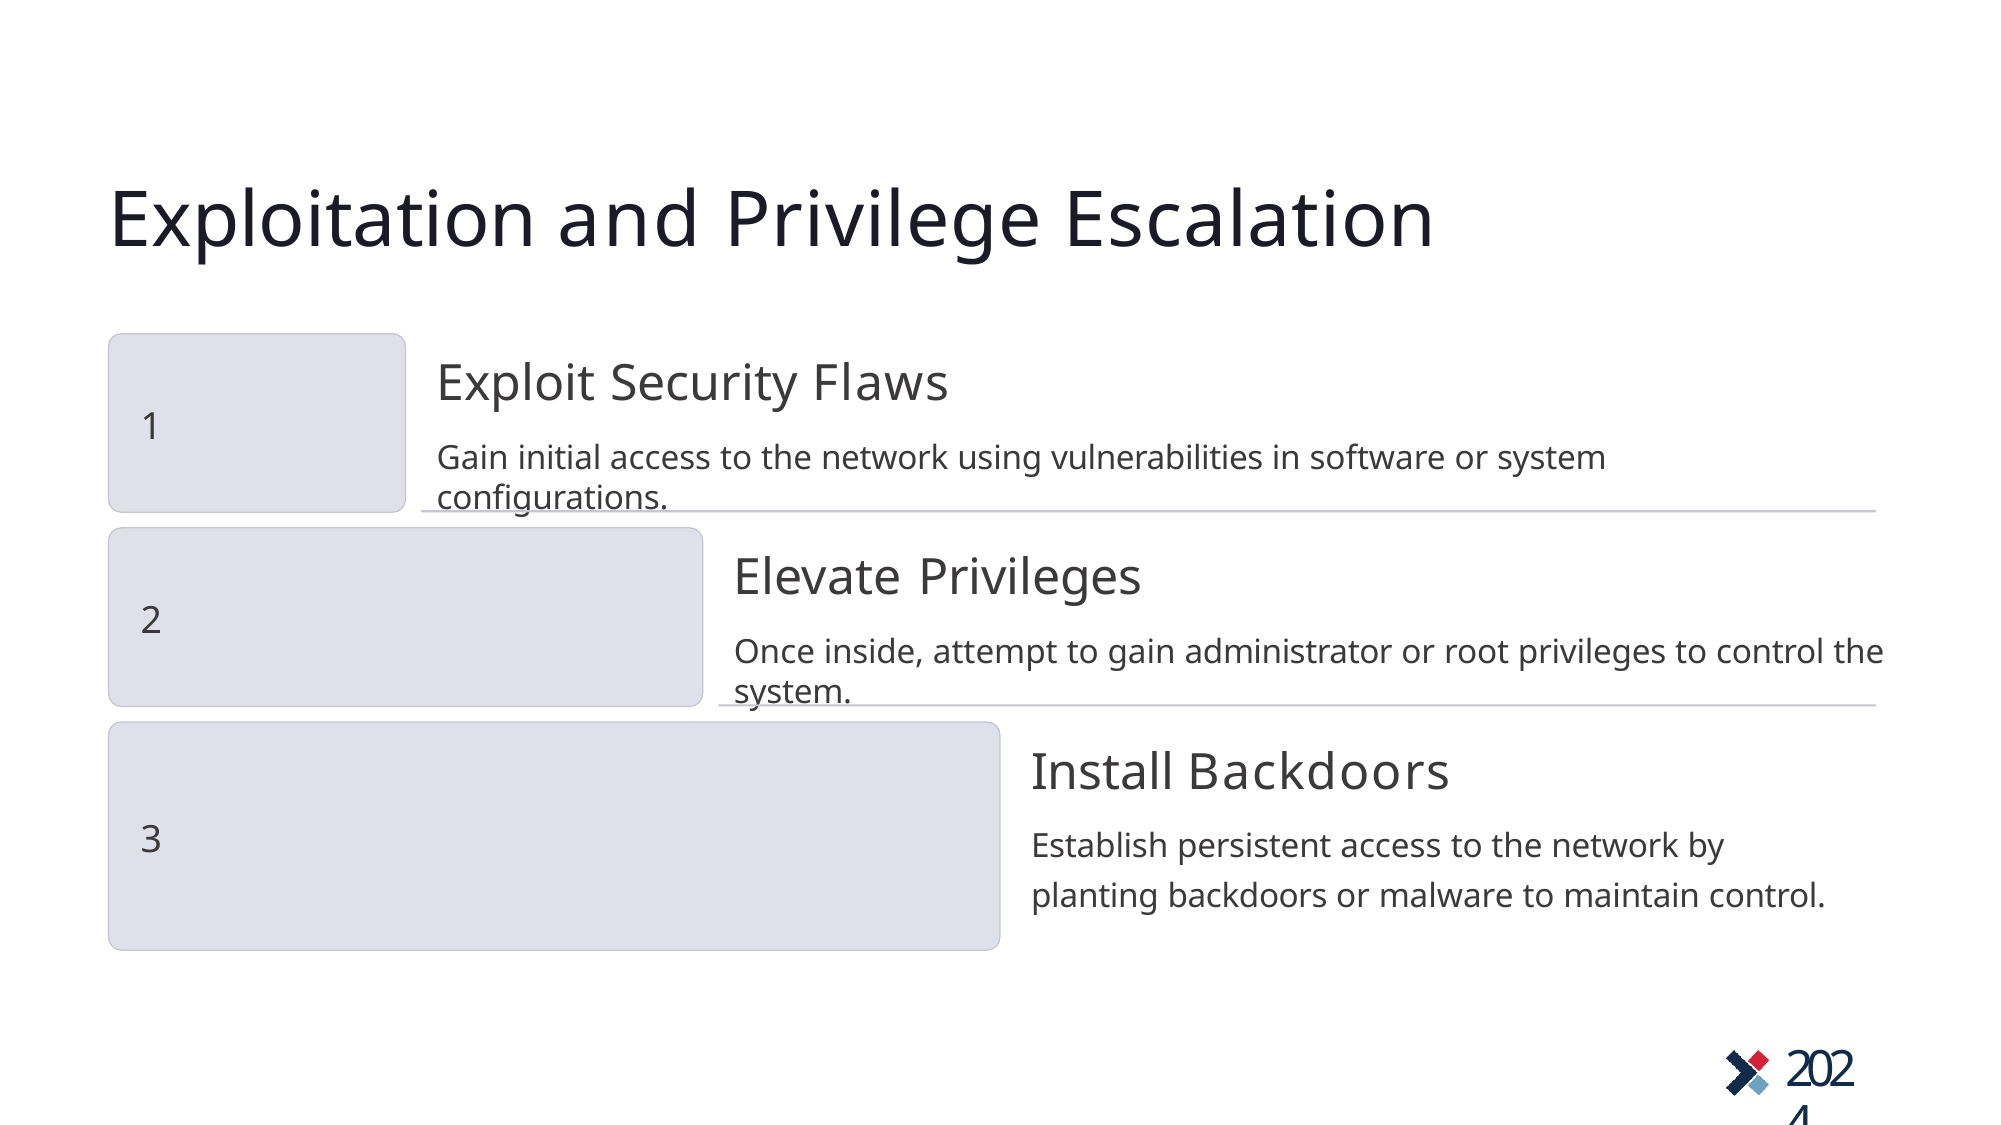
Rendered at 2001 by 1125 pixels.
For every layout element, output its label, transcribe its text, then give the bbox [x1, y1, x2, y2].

title Exploitation and Privilege Escalation [103, 76, 1897, 358]
text_box Exploit Security Flaws Gain initial access to the network using vulnerabilities in software or system configurations. [434, 348, 1792, 510]
text_box Install Backdoors Establish persistent access to the network by planting backdoors or malware to maintain control. [1028, 737, 1831, 915]
picture [1725, 1049, 1769, 1096]
text_box Elevate Privileges Once inside, attempt to gain administrator or root privileges to control the system. [731, 542, 1947, 710]
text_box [107, 332, 407, 514]
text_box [107, 526, 704, 708]
slide_number 2024 [1785, 1041, 1866, 1125]
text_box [107, 721, 1001, 952]
